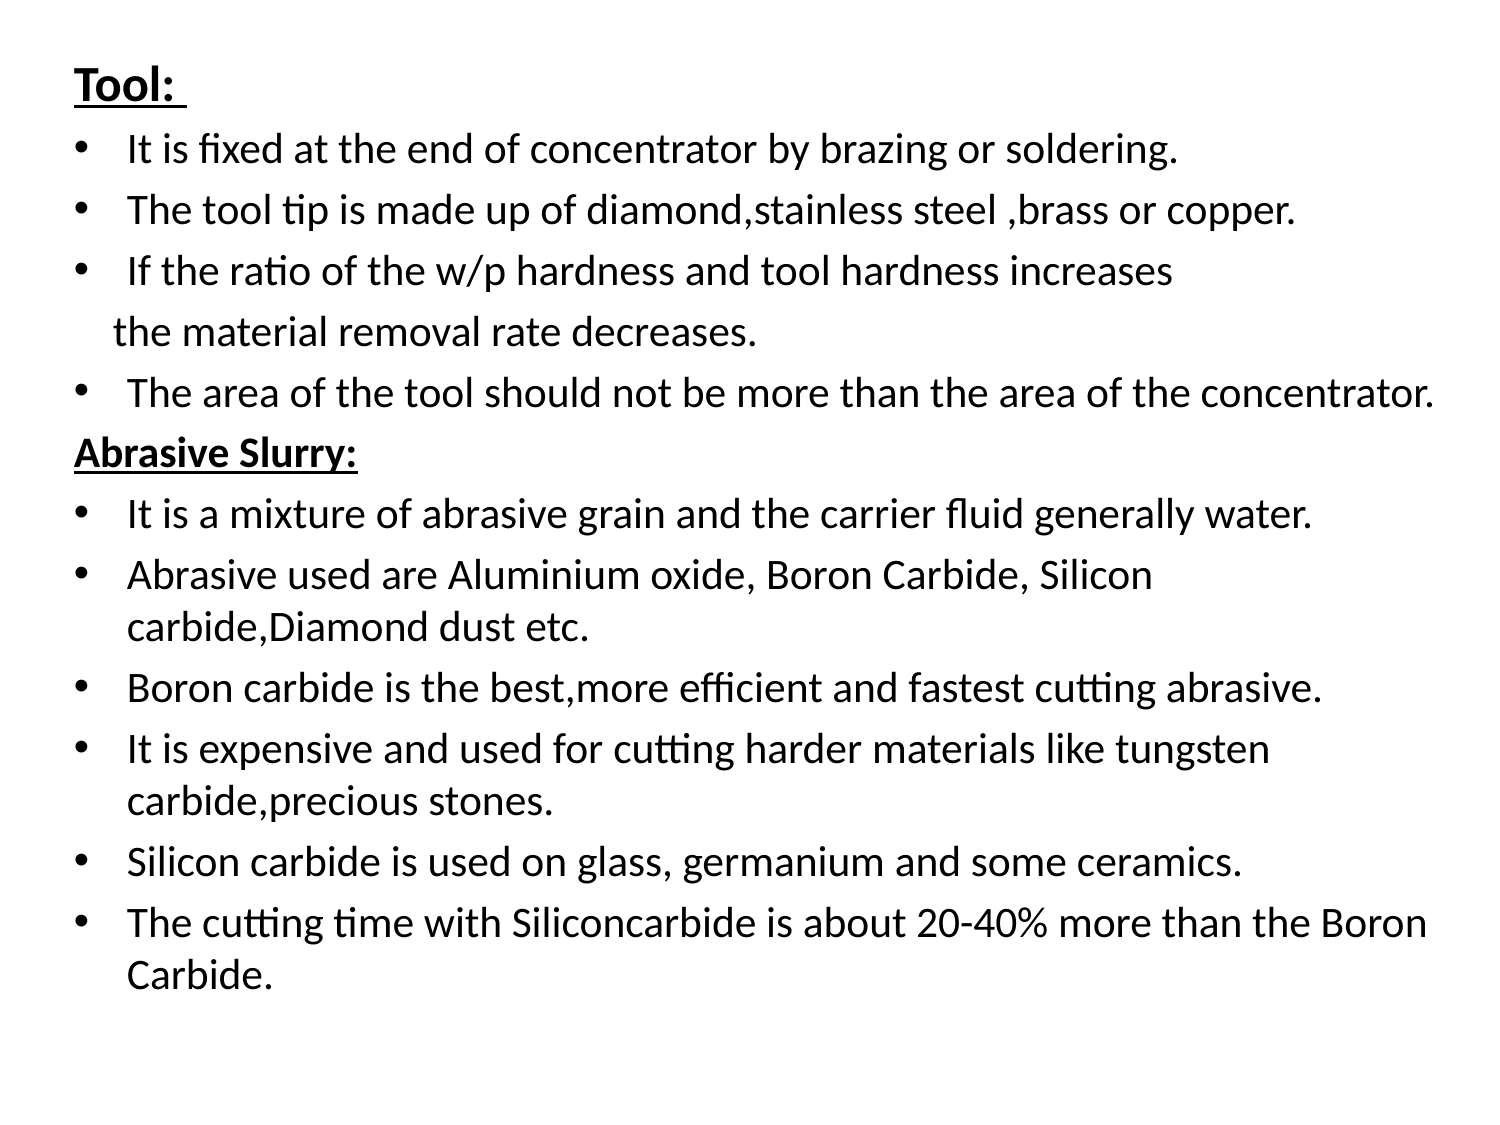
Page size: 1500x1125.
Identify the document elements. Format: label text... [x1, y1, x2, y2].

list Tool: It is fixed at the end of concentrator by brazing or soldering. The tool tip is made up of diamond,stainless steel ,brass or copper. If the ratio of the w/p hardness and tool hardness increases the material removal rate decreases. The area of the tool should not be more than the area of the concentrator. Abrasive Slurry: It is a mixture of abrasive grain and the carrier fluid generally water. Abrasive used are Aluminium oxide, Boron Carbide, Silicon carbide,Diamond dust etc. Boron carbide is the best,more efficient and fastest cutting abrasive. It is expensive and used for cutting harder materials like tungsten carbide,precious stones. Silicon carbide is used on glass, germanium and some ceramics. The cutting time with Siliconcarbide is about 20-40% more than the Boron Carbide. [58, 43, 1478, 1084]
